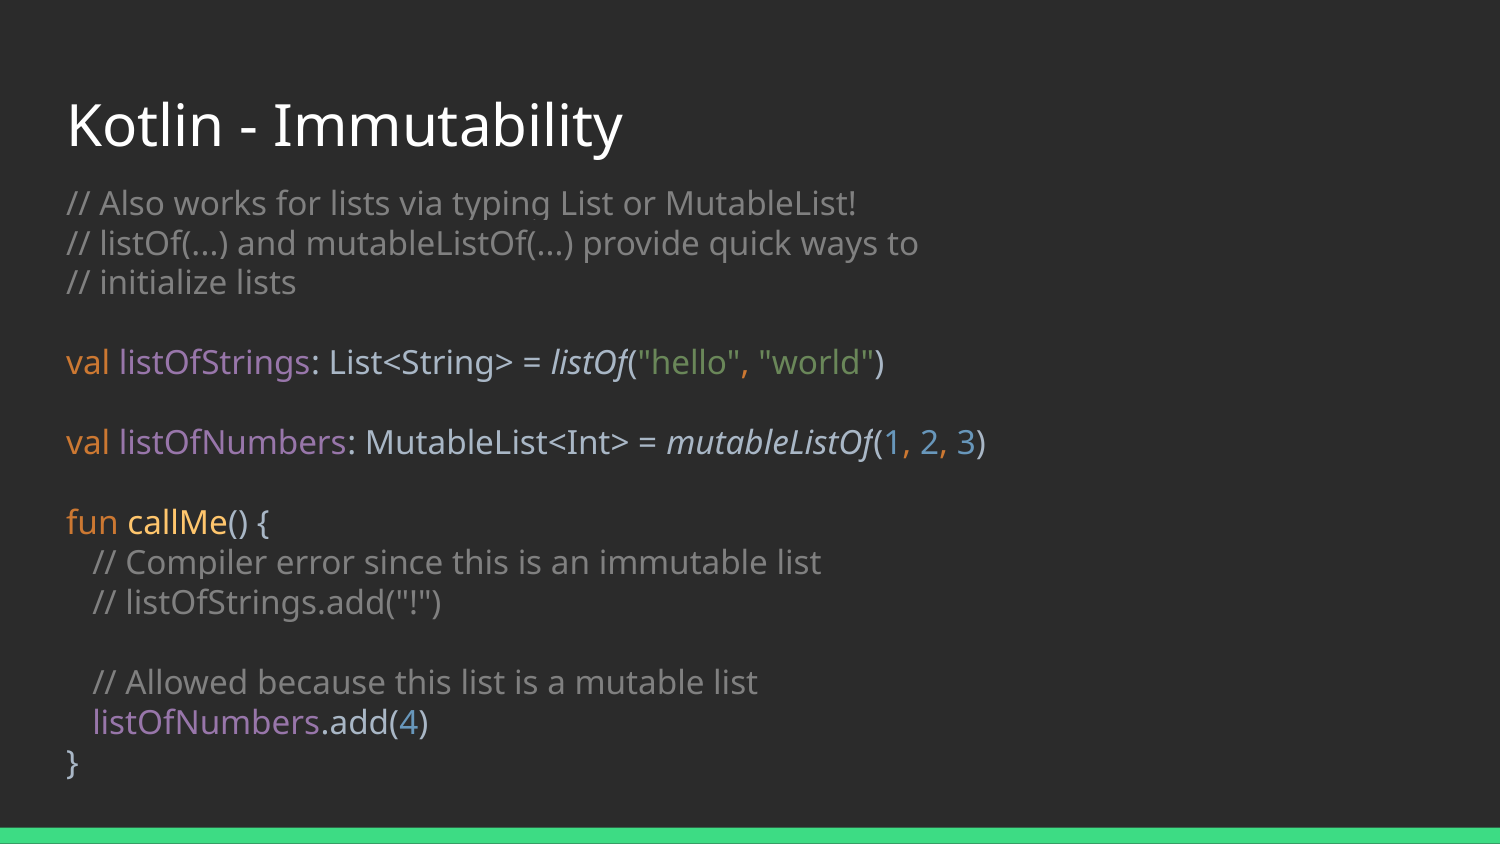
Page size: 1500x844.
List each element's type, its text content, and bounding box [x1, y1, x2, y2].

text_box // Also works for lists via typing List or MutableList! // listOf(...) and mutableListOf(...) provide quick ways to // initialize lists val listOfStrings: List<String> = listOf("hello", "world") val listOfNumbers: MutableList<Int> = mutableListOf(1, 2, 3) fun callMe() { // Compiler error since this is an immutable list // listOfStrings.add("!") // Allowed because this list is a mutable list listOfNumbers.add(4) } [51, 166, 1449, 789]
title Kotlin - Immutability [51, 72, 1449, 166]
